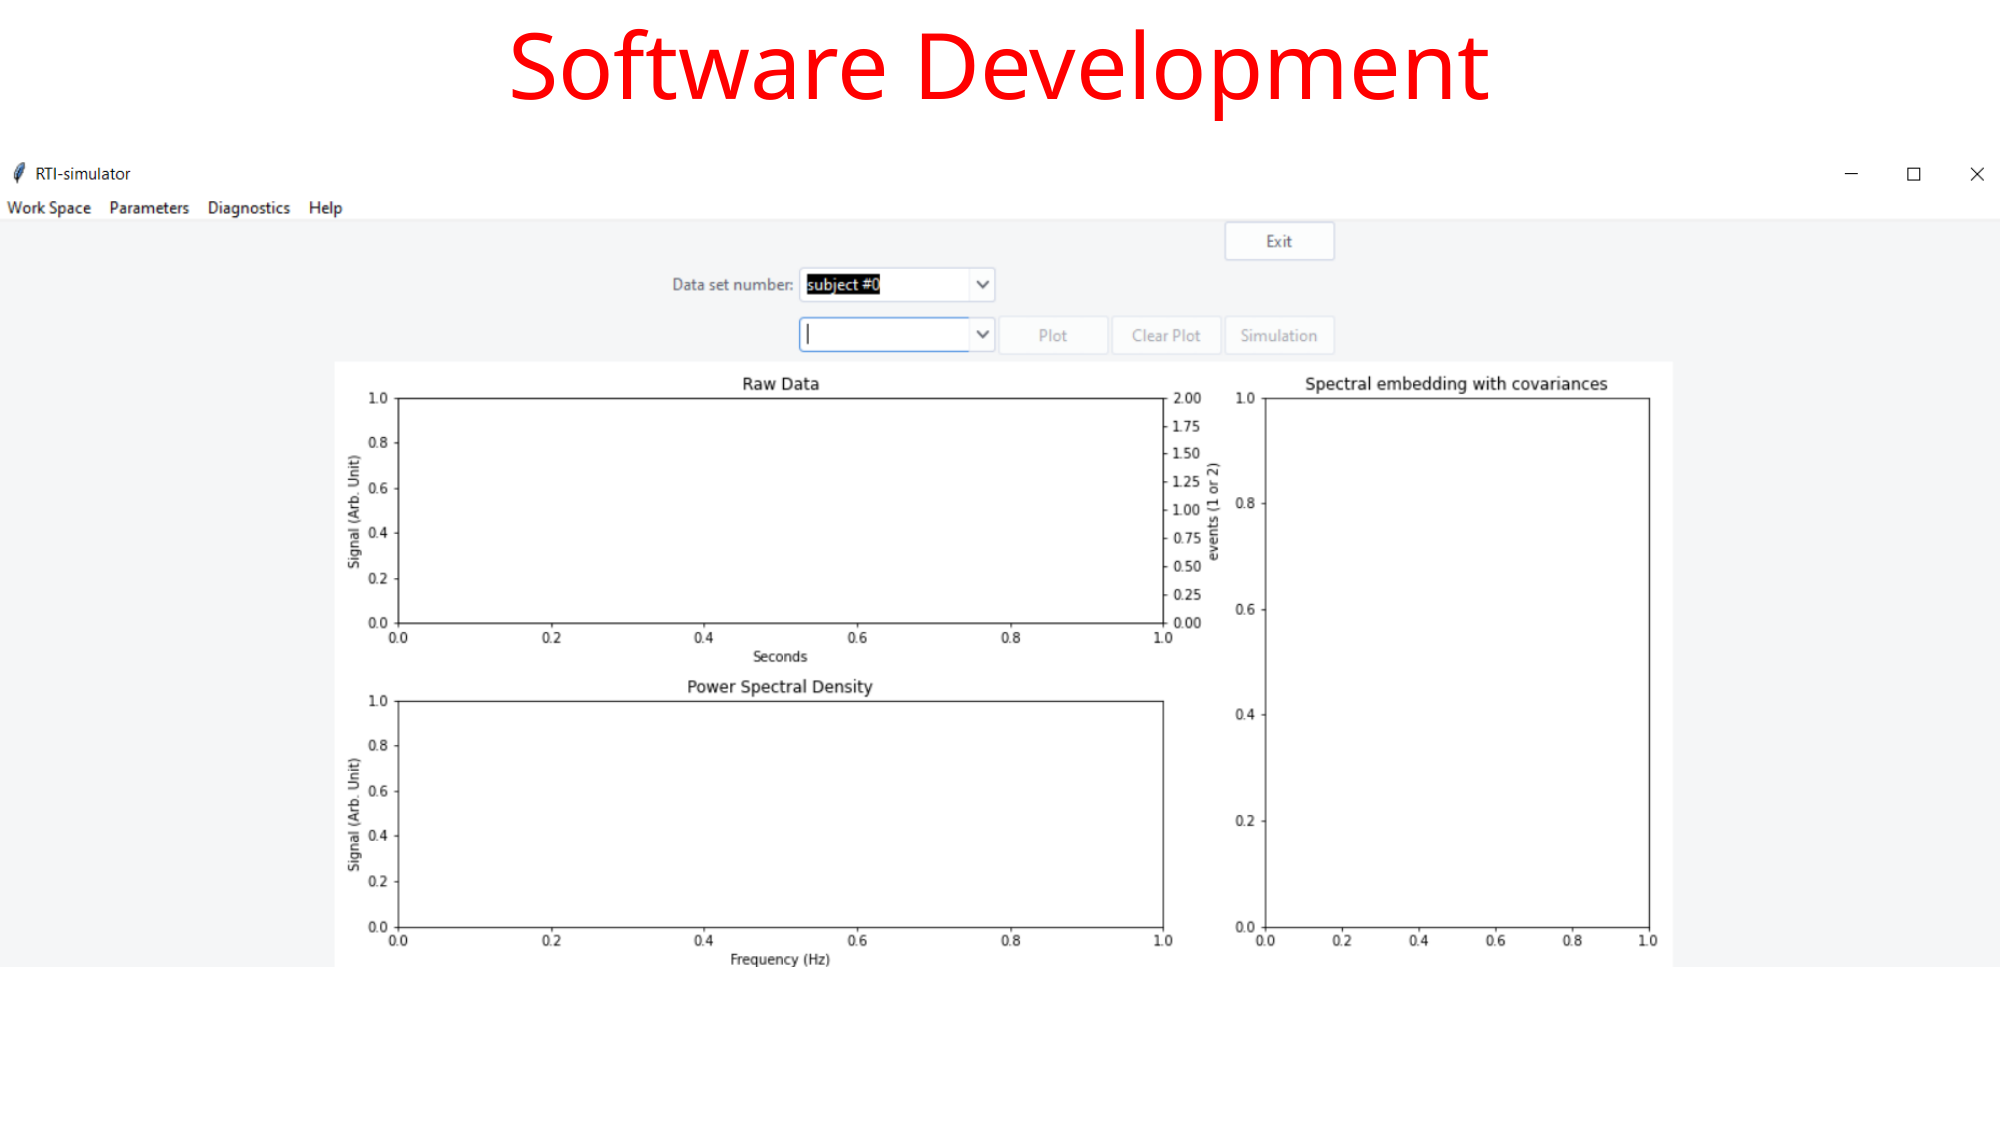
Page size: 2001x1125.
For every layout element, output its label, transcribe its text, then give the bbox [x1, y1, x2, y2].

title Software Development [137, 0, 1863, 157]
picture [0, 157, 2000, 968]
